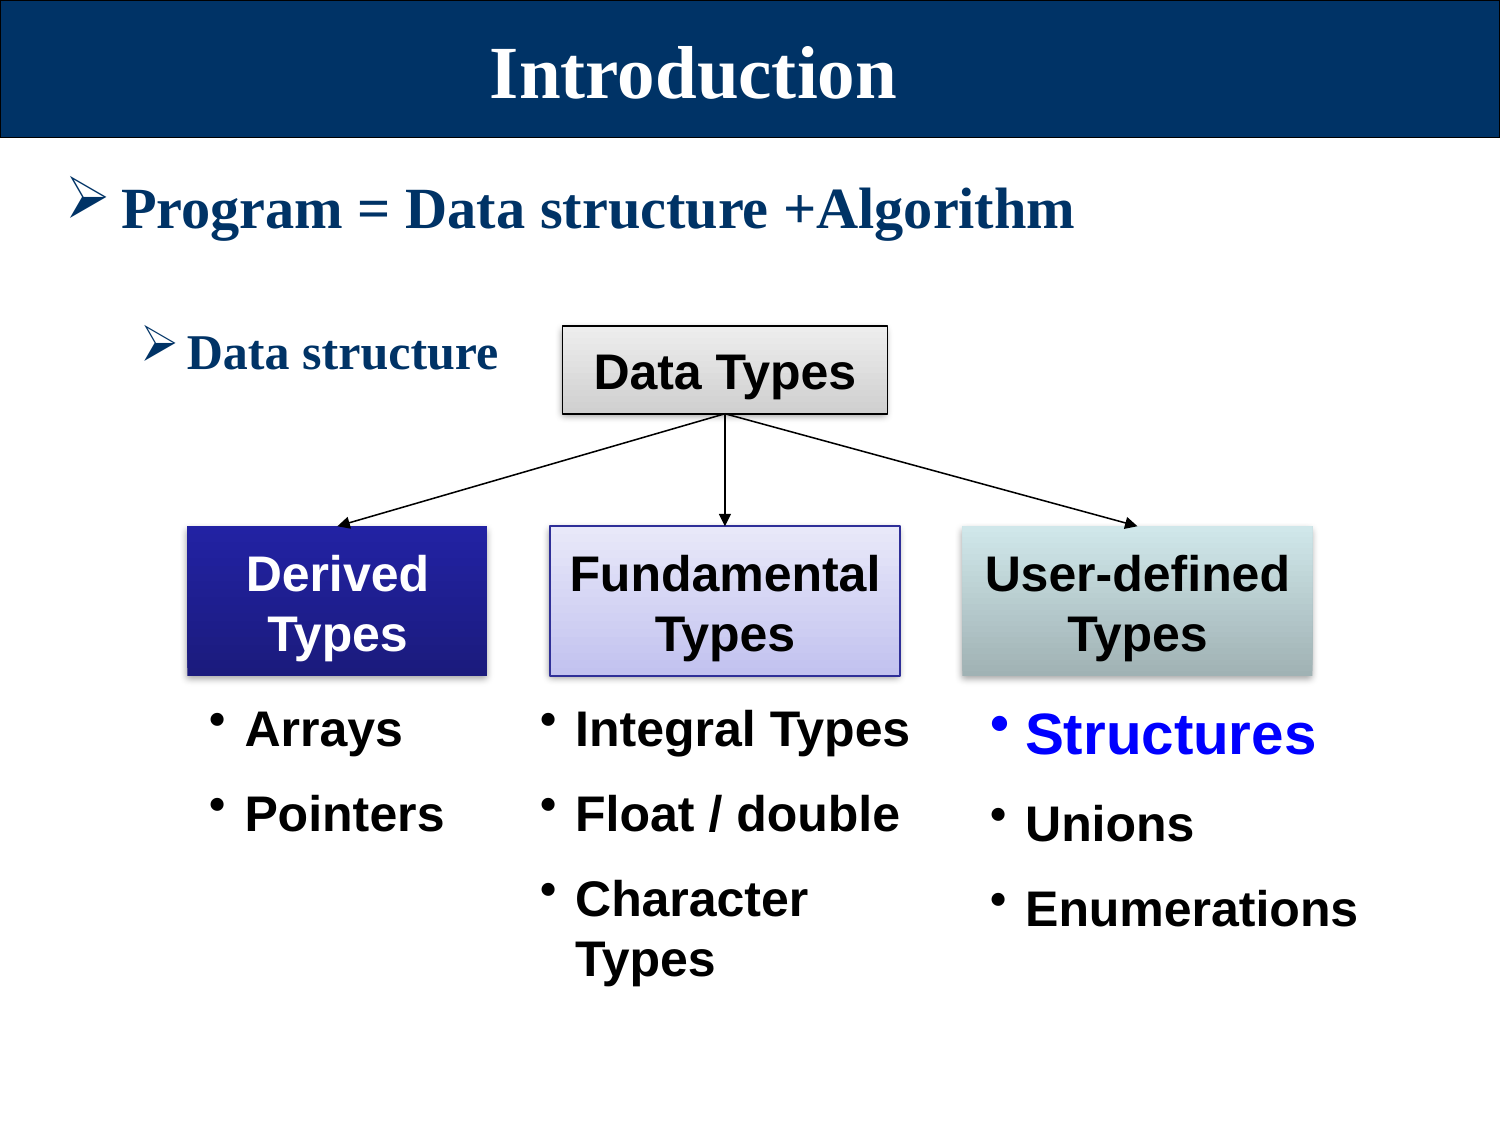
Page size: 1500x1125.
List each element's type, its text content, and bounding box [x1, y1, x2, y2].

text_box Data Types [562, 325, 888, 412]
text_box Fundamental Types [549, 535, 901, 677]
text_box Derived Types [187, 526, 488, 677]
text_box Arrays Pointers [194, 688, 632, 934]
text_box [337, 413, 723, 527]
list Program = Data structure +Algorithm Data structure [50, 162, 1463, 1088]
text_box User-defined Types [962, 526, 1313, 677]
text_box Integral Types Float / double Character Types [524, 688, 963, 994]
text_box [724, 413, 1138, 527]
title Introduction [37, 12, 1350, 125]
text_box Structures Unions Enumerations [974, 688, 1413, 944]
